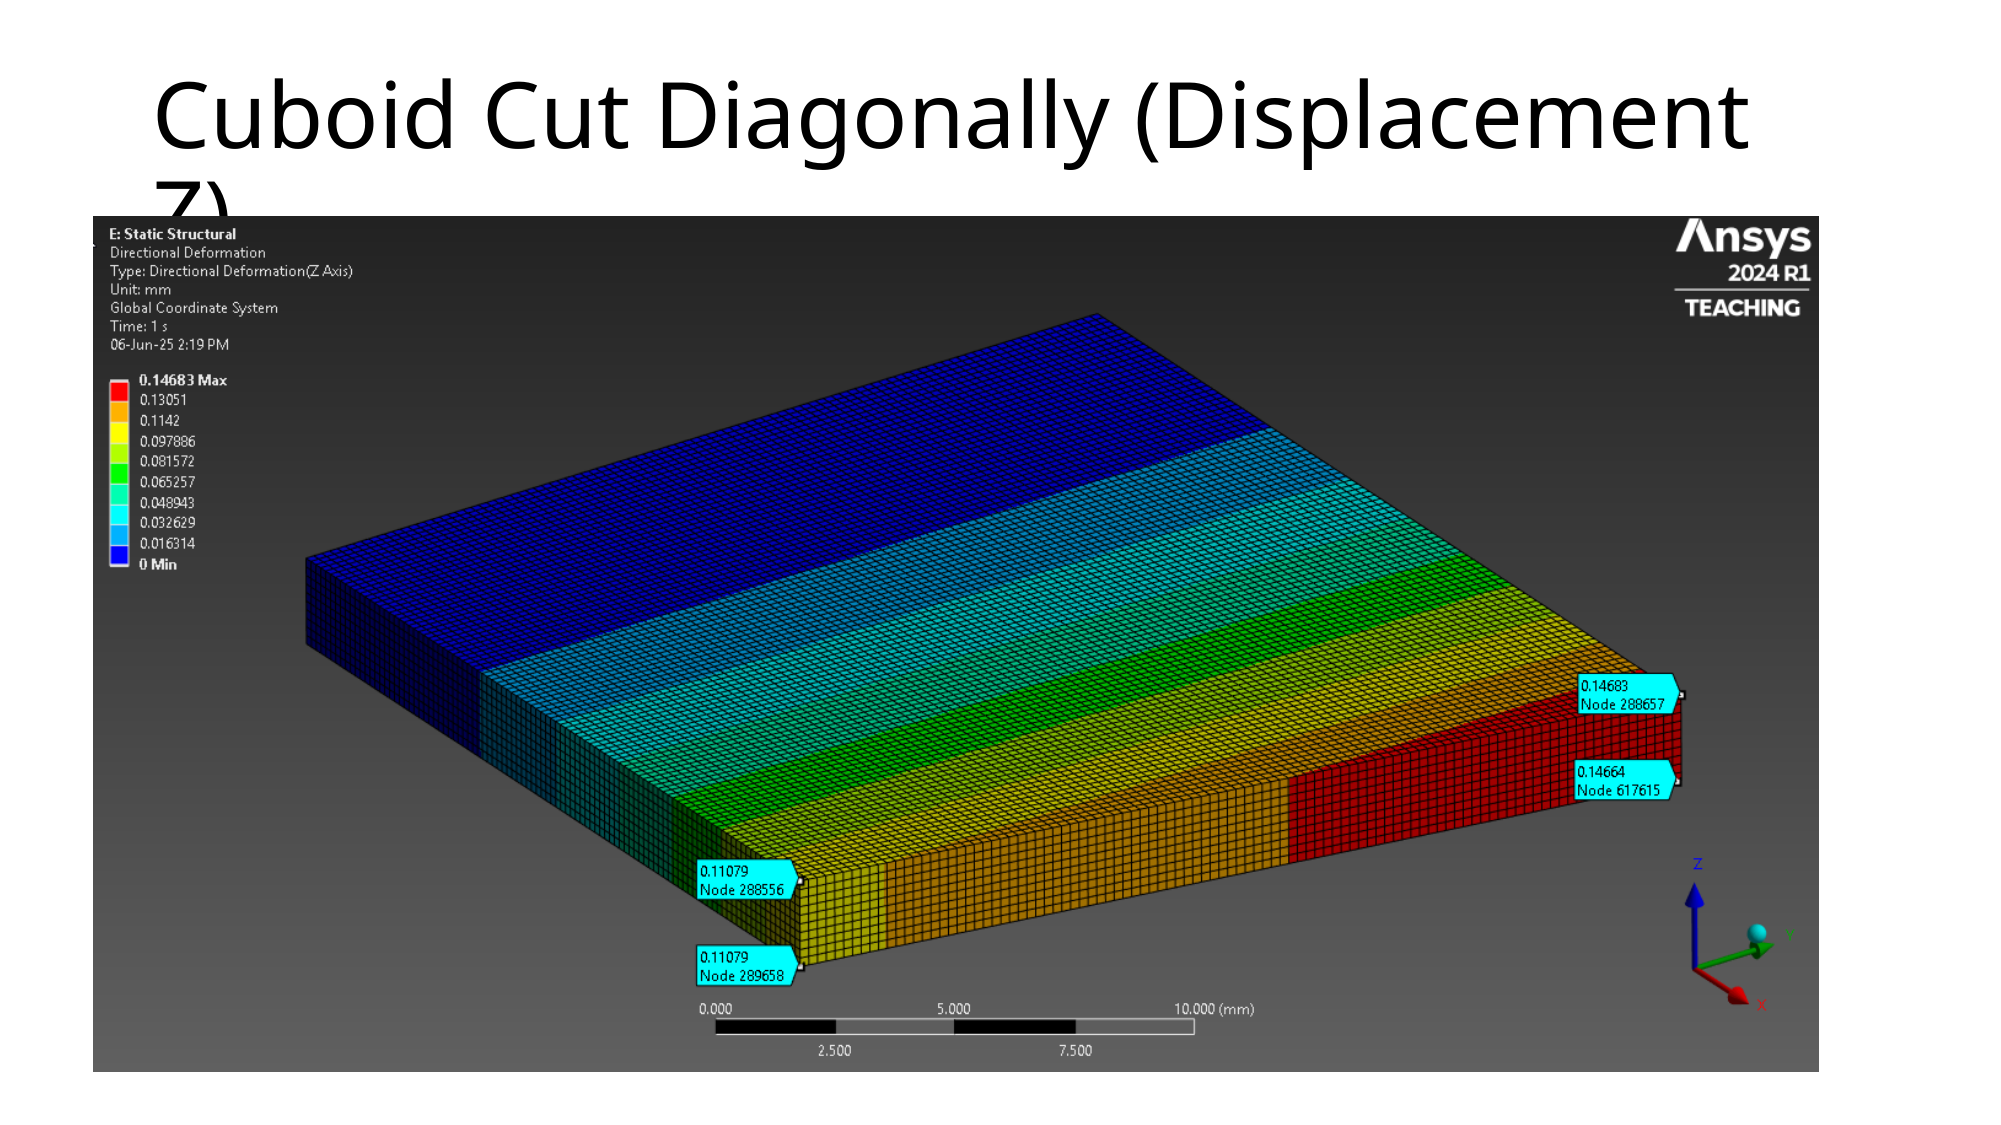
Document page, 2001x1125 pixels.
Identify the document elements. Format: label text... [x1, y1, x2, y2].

title Cuboid Cut Diagonally (Displacement Z) [137, 59, 1863, 278]
picture [92, 215, 1819, 1073]
